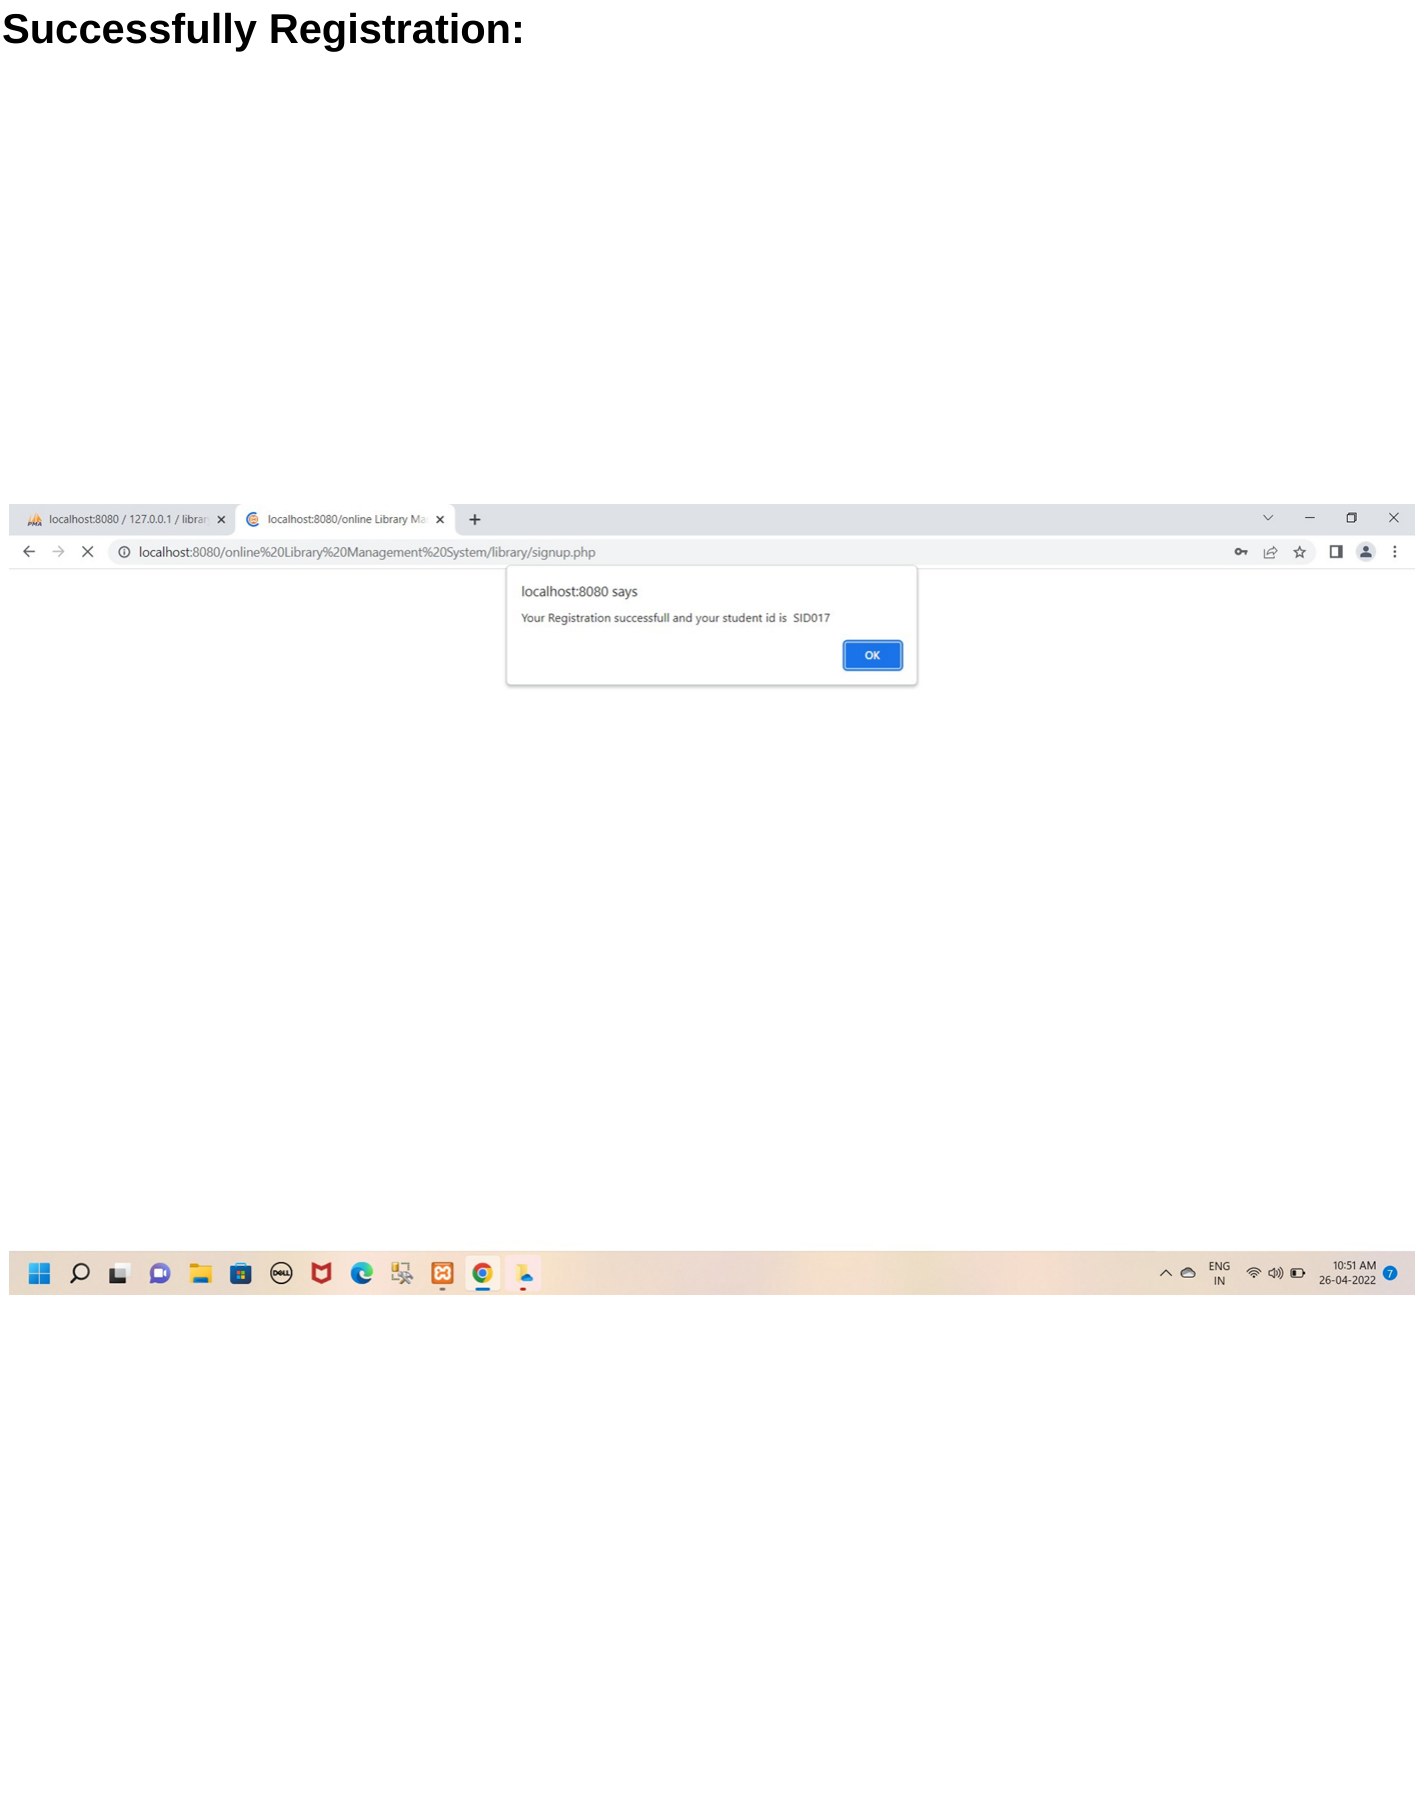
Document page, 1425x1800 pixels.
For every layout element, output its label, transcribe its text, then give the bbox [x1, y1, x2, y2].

text_box Successfully Registration: [0, 0, 530, 53]
picture [9, 504, 1416, 1296]
